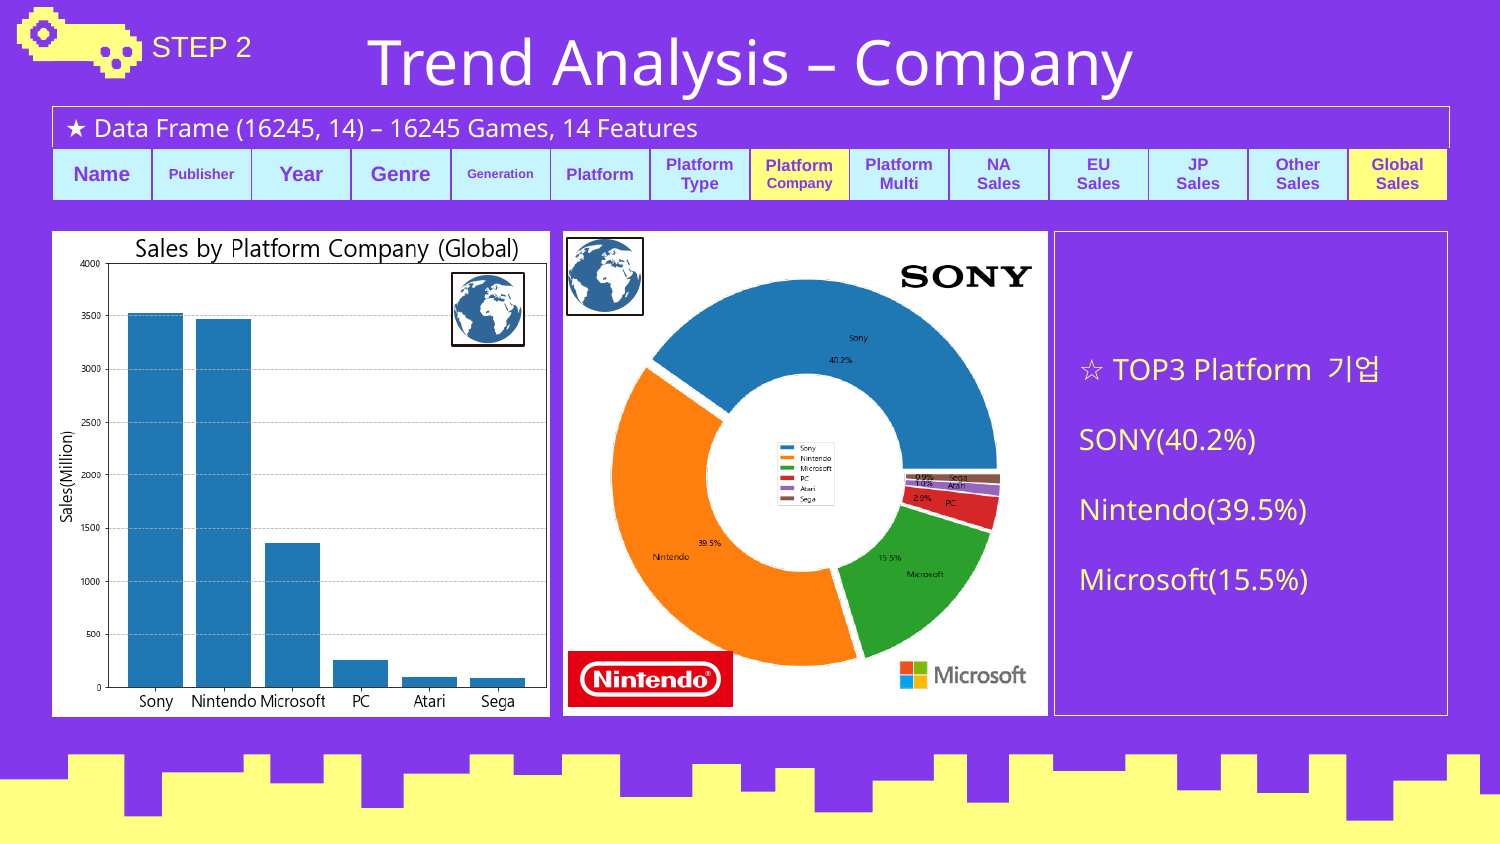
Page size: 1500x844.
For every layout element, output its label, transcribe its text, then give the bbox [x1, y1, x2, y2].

table_header Generation [452, 149, 550, 200]
table_header JP Sales [1149, 149, 1247, 200]
table_header Global Sales [1349, 149, 1447, 200]
table_header Year [252, 149, 350, 200]
text_box ☆ TOP3 Platform 기업 SONY(40.2%) Nintendo(39.5%) Microsoft(15.5%) [1054, 231, 1448, 716]
table_header Platform Multi [850, 149, 948, 200]
text_box ★ Data Frame (16245, 14) – 16245 Games, 14 Features [52, 106, 1450, 148]
table_header Platform Company [751, 149, 849, 200]
text_box STEP 2 [146, 22, 315, 68]
table_header Publisher [153, 149, 251, 200]
picture [52, 230, 551, 718]
table_header EU Sales [1050, 149, 1148, 200]
title Trend Analysis – Company [245, 22, 1258, 106]
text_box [16, 6, 143, 79]
table_header NA Sales [950, 149, 1048, 200]
picture [562, 230, 1048, 717]
table_header Name [53, 149, 151, 200]
table_header Platform Type [651, 149, 749, 200]
table_header Platform [551, 149, 649, 200]
table_header Other Sales [1249, 149, 1347, 200]
table_header Genre [352, 149, 450, 200]
